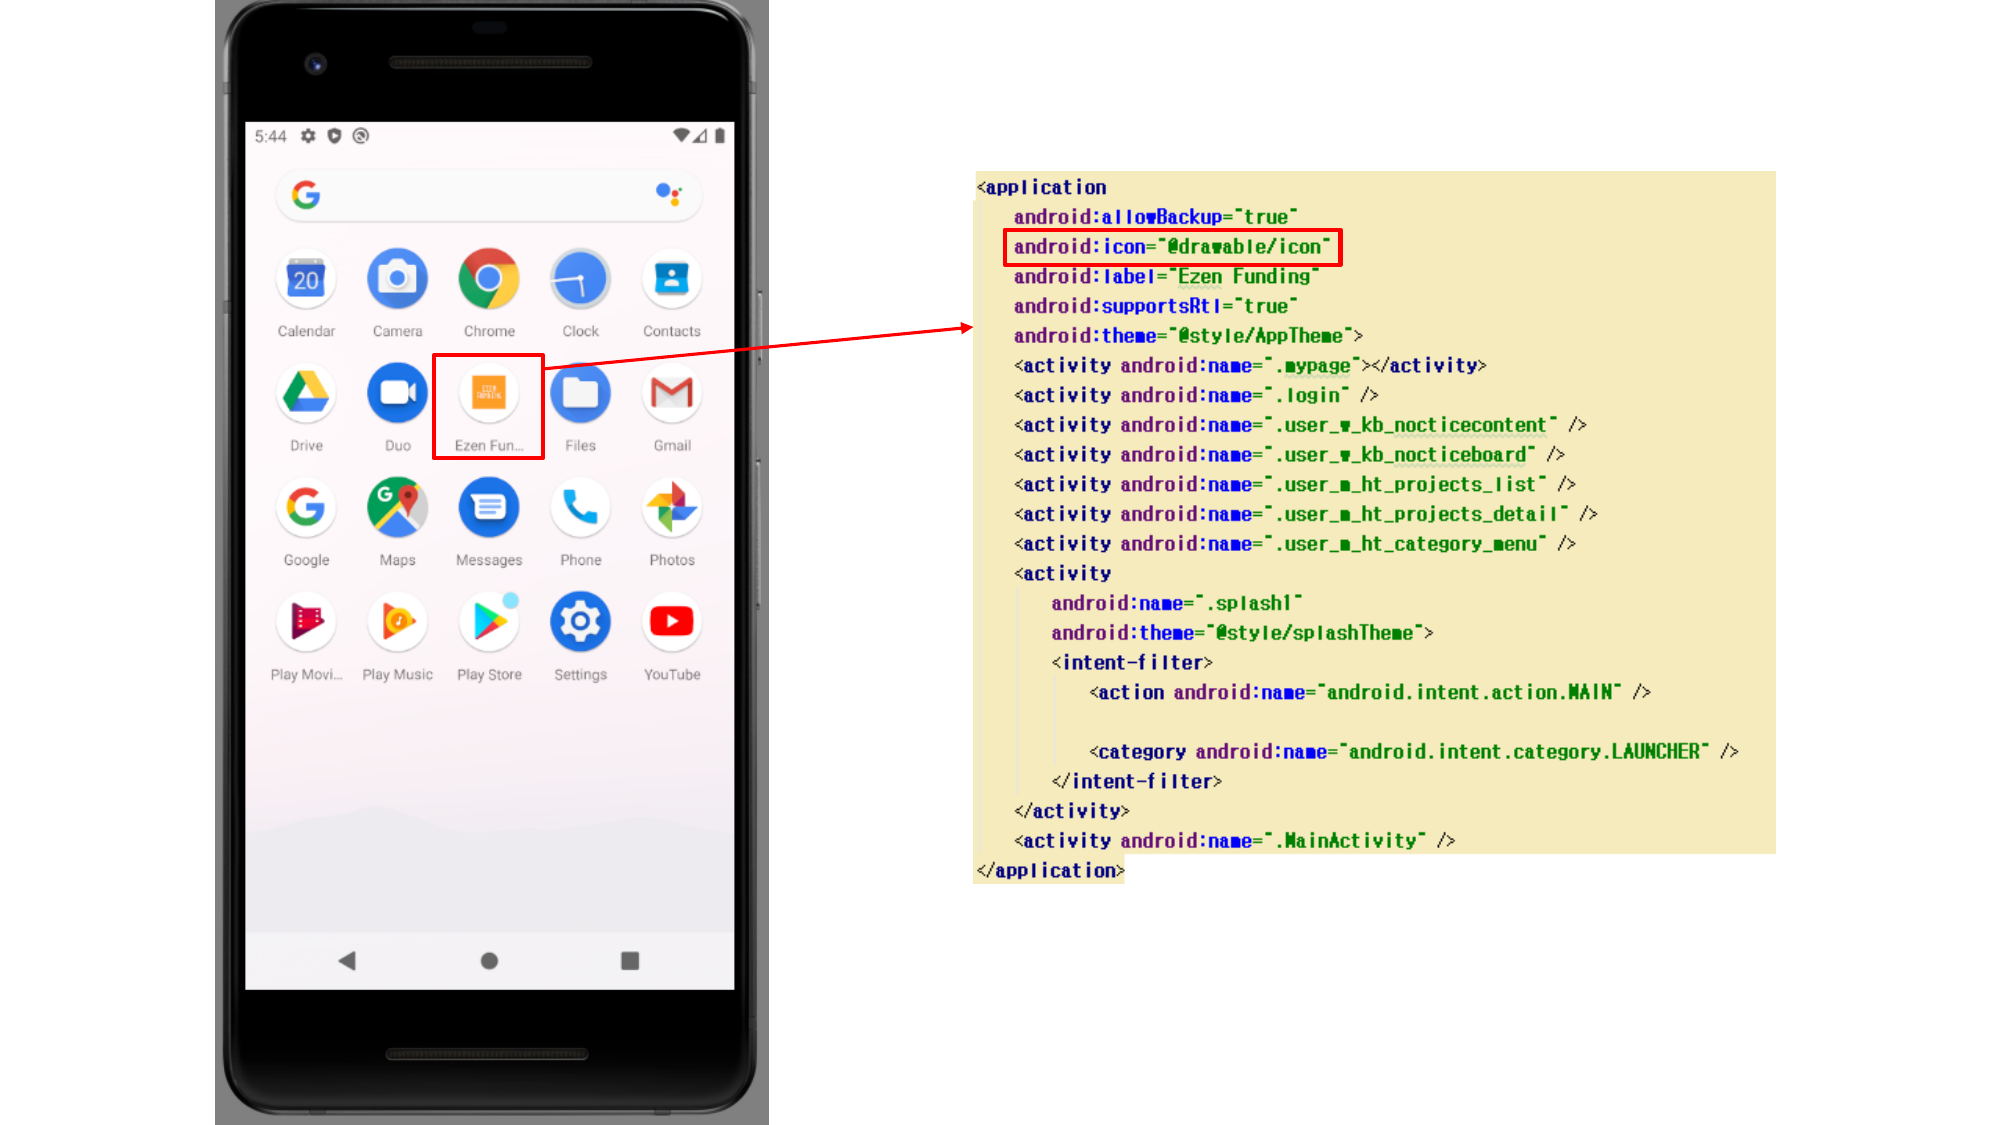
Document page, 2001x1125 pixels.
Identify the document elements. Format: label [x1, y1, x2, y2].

text_box [542, 326, 974, 370]
picture [973, 170, 1776, 884]
picture [215, 0, 769, 1125]
